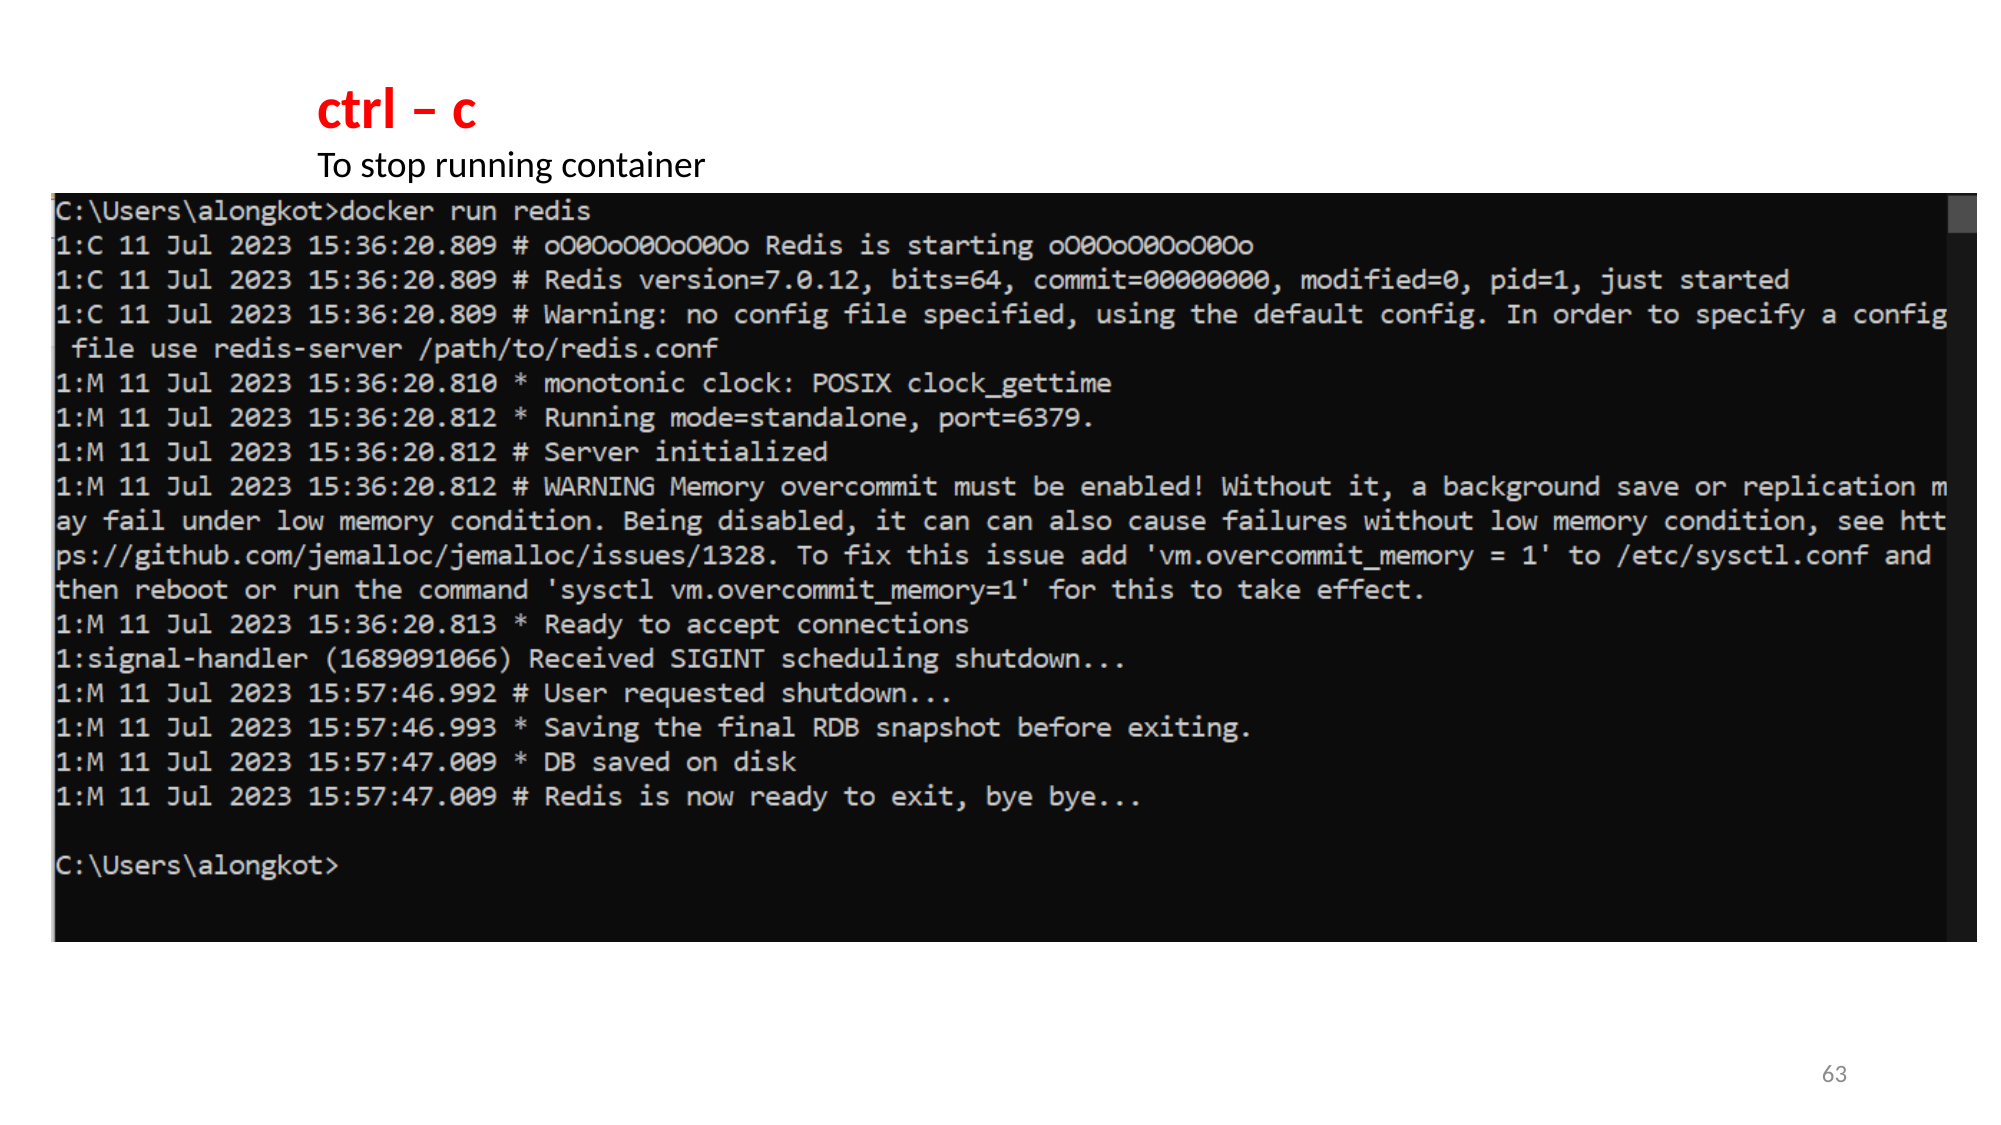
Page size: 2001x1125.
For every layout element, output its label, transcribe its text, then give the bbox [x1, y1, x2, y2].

picture [51, 193, 1977, 942]
slide_number 63 [1412, 1042, 1863, 1103]
text_box ctrl – c To stop running container [302, 62, 722, 193]
